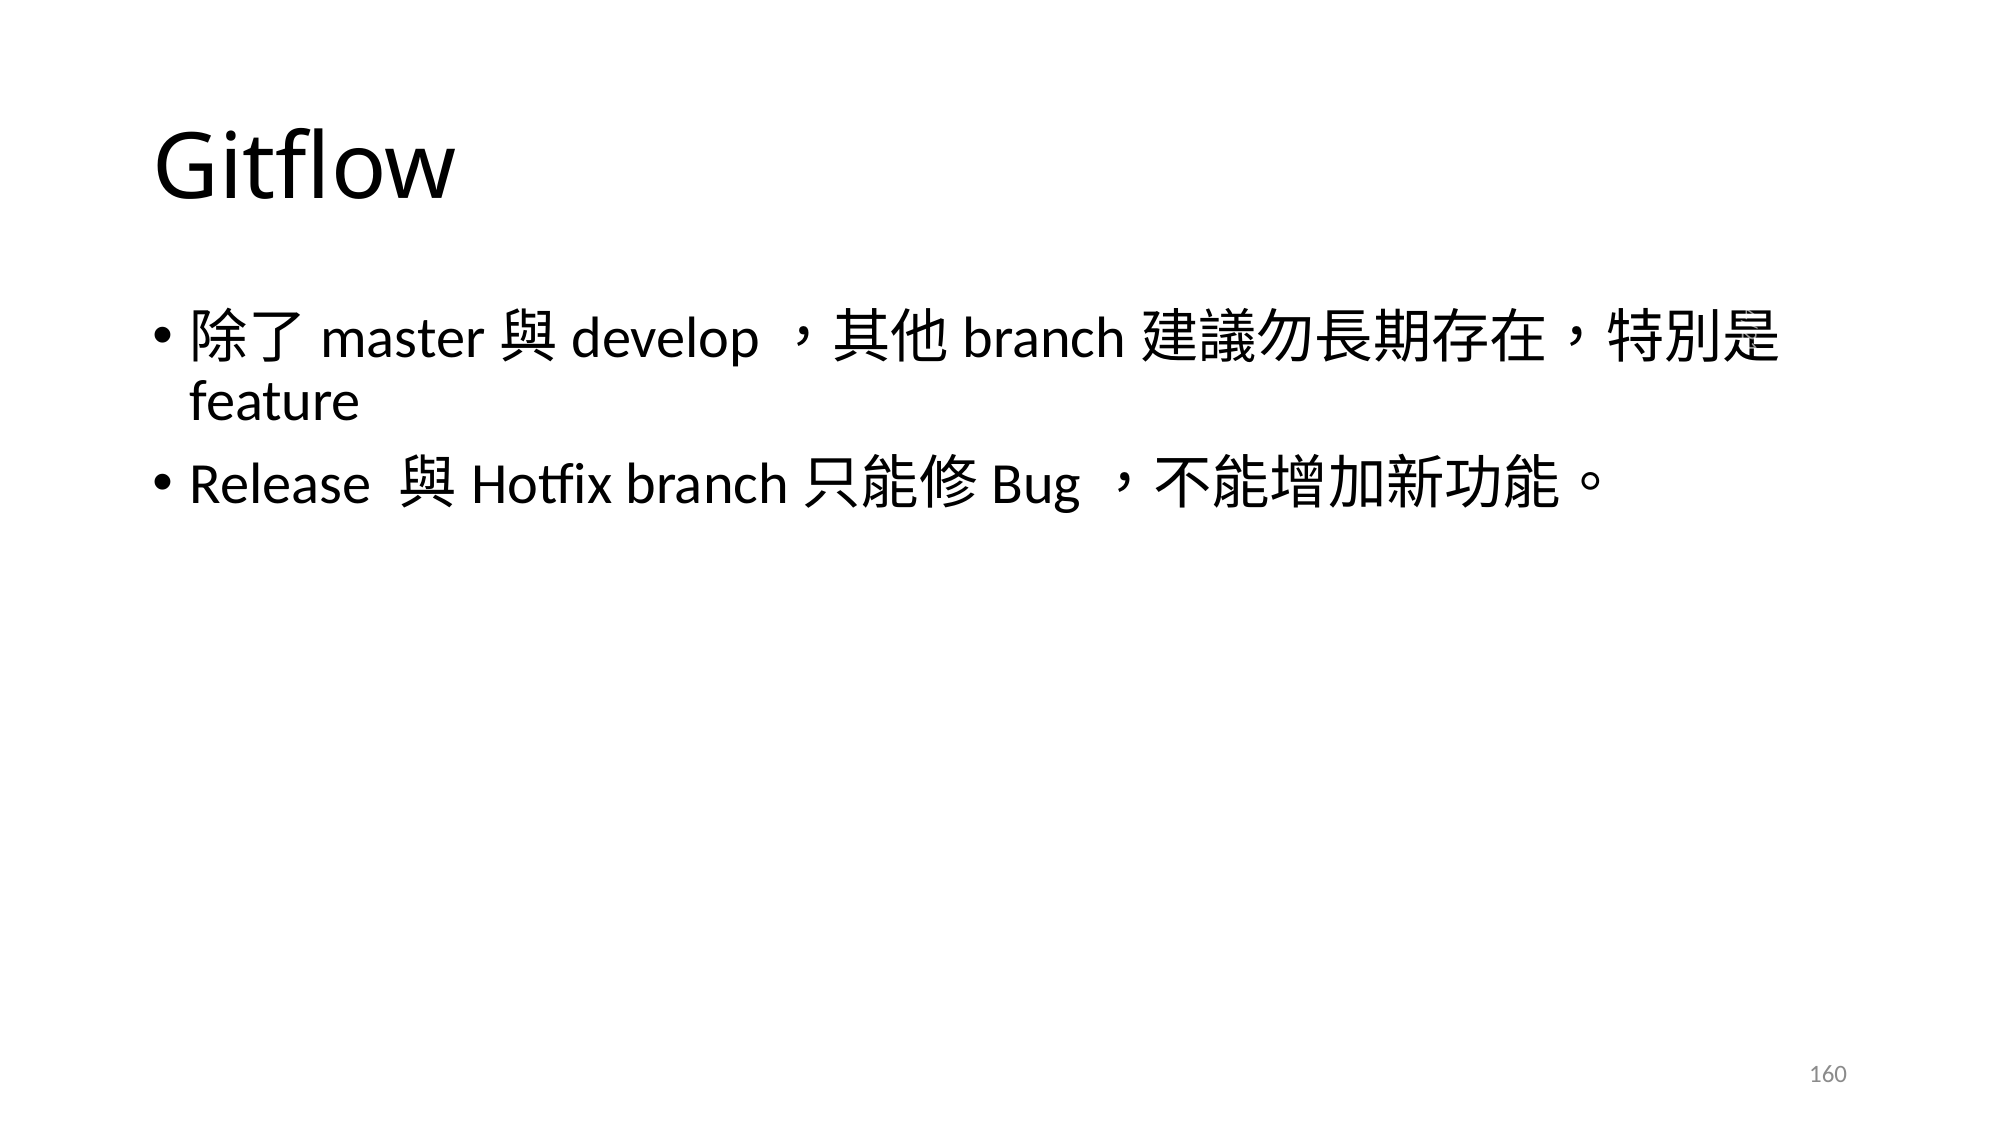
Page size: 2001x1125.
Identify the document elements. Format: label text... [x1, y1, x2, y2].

slide_number 160 [1412, 1042, 1863, 1103]
list 除了master與develop，其他branch建議勿長期存在，特別是feature Release 與Hotfix branch只能修Bug，不能增加新功能。 [137, 299, 1863, 1014]
text_box 2021/4/21 [1730, 244, 1773, 393]
title Gitflow [137, 59, 1863, 278]
